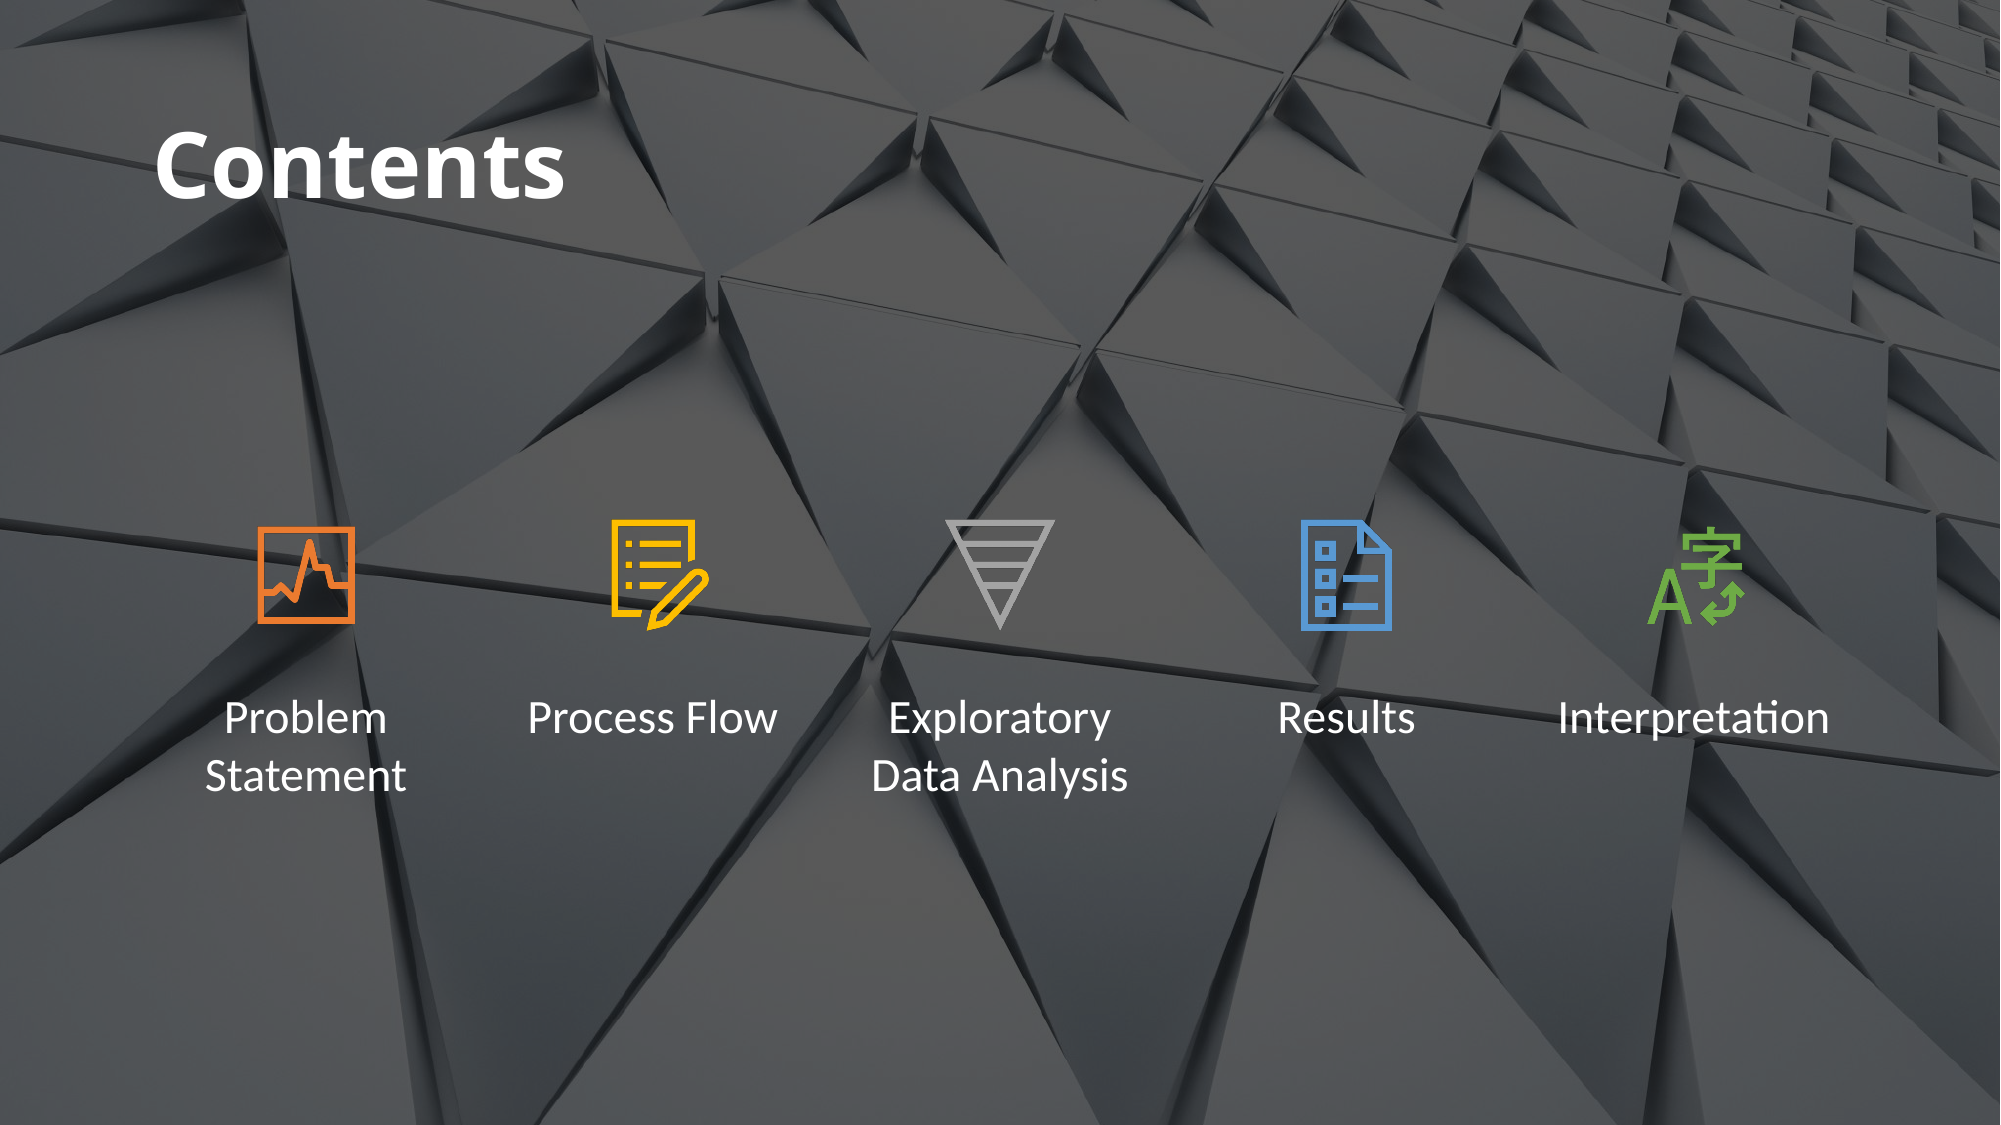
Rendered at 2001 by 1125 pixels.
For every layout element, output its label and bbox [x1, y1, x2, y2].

list [137, 299, 1863, 1014]
picture [0, 0, 2000, 1125]
